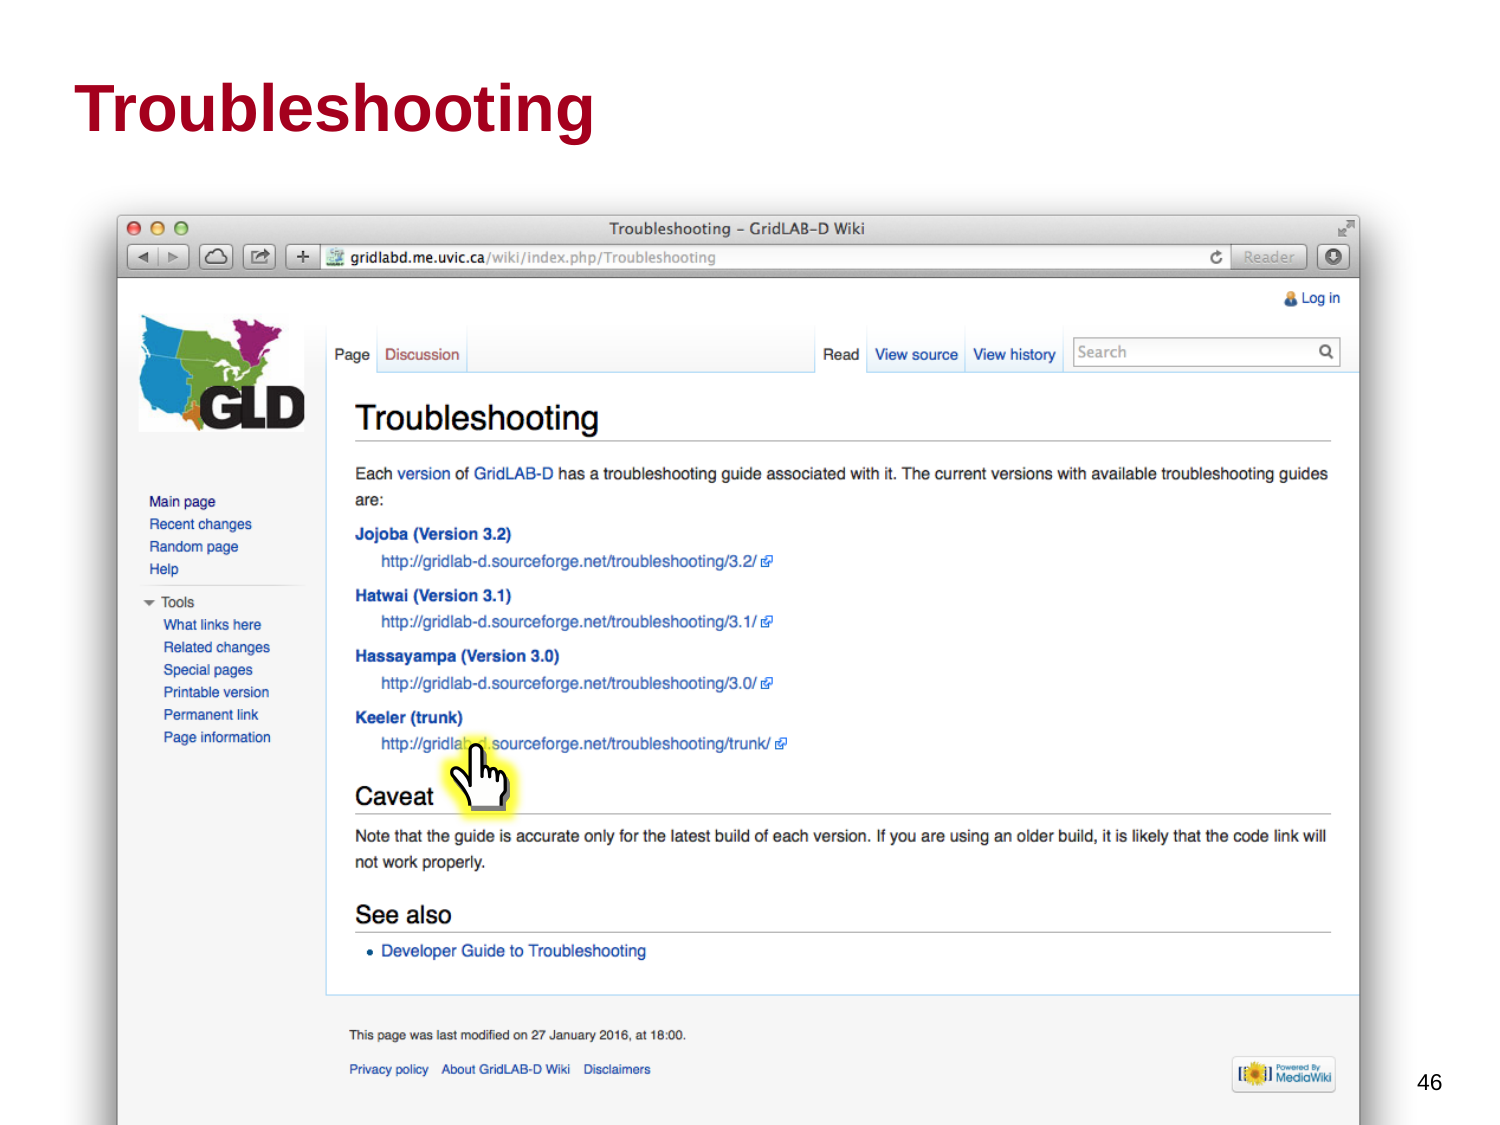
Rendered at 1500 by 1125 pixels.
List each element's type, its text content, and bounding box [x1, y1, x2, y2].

title Troubleshooting [74, 21, 1404, 145]
picture [49, 174, 1428, 1125]
slide_number 46 [1430, 1036, 1458, 1125]
